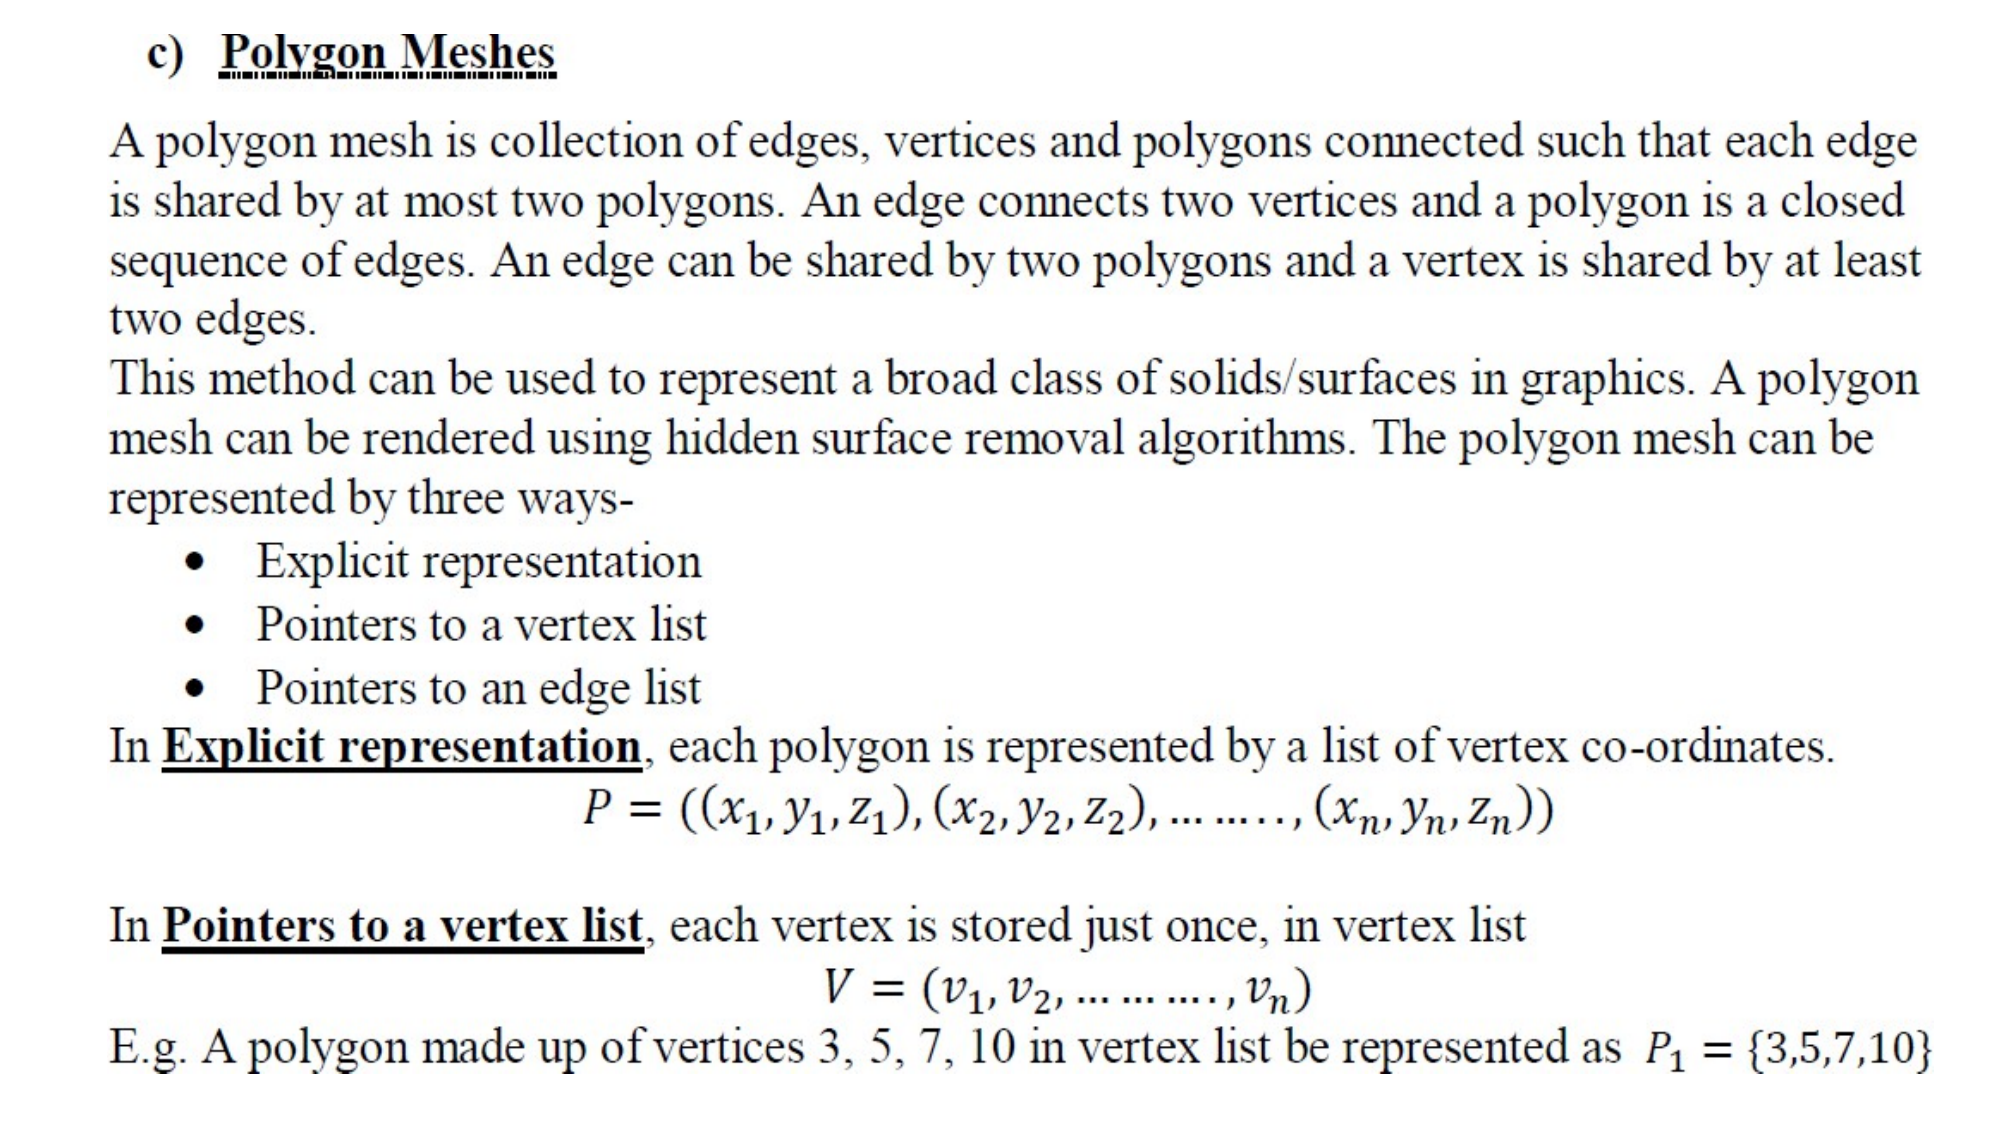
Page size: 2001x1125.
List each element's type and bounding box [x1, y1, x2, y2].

picture [107, 34, 1935, 1074]
